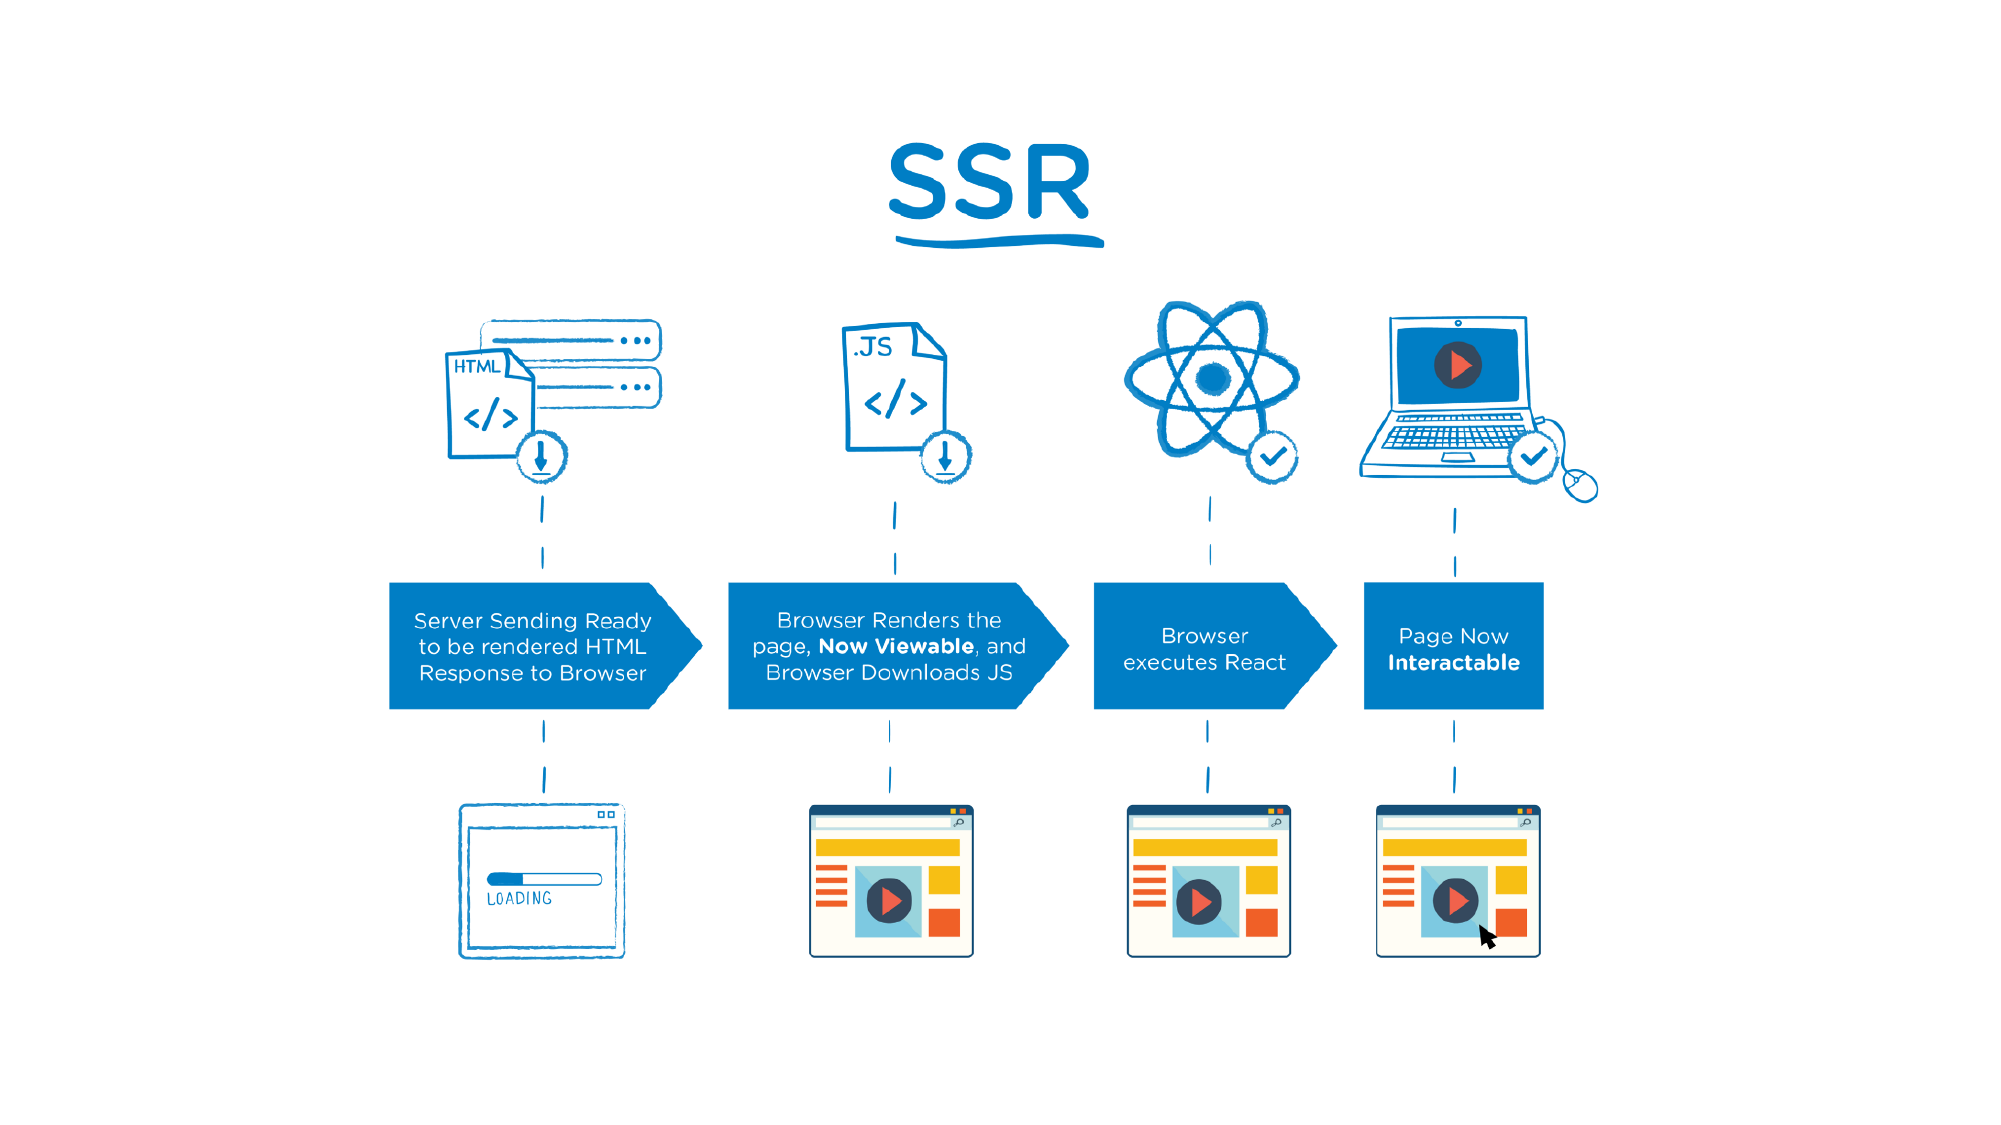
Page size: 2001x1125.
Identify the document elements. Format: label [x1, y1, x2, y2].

picture [358, 105, 1642, 1020]
